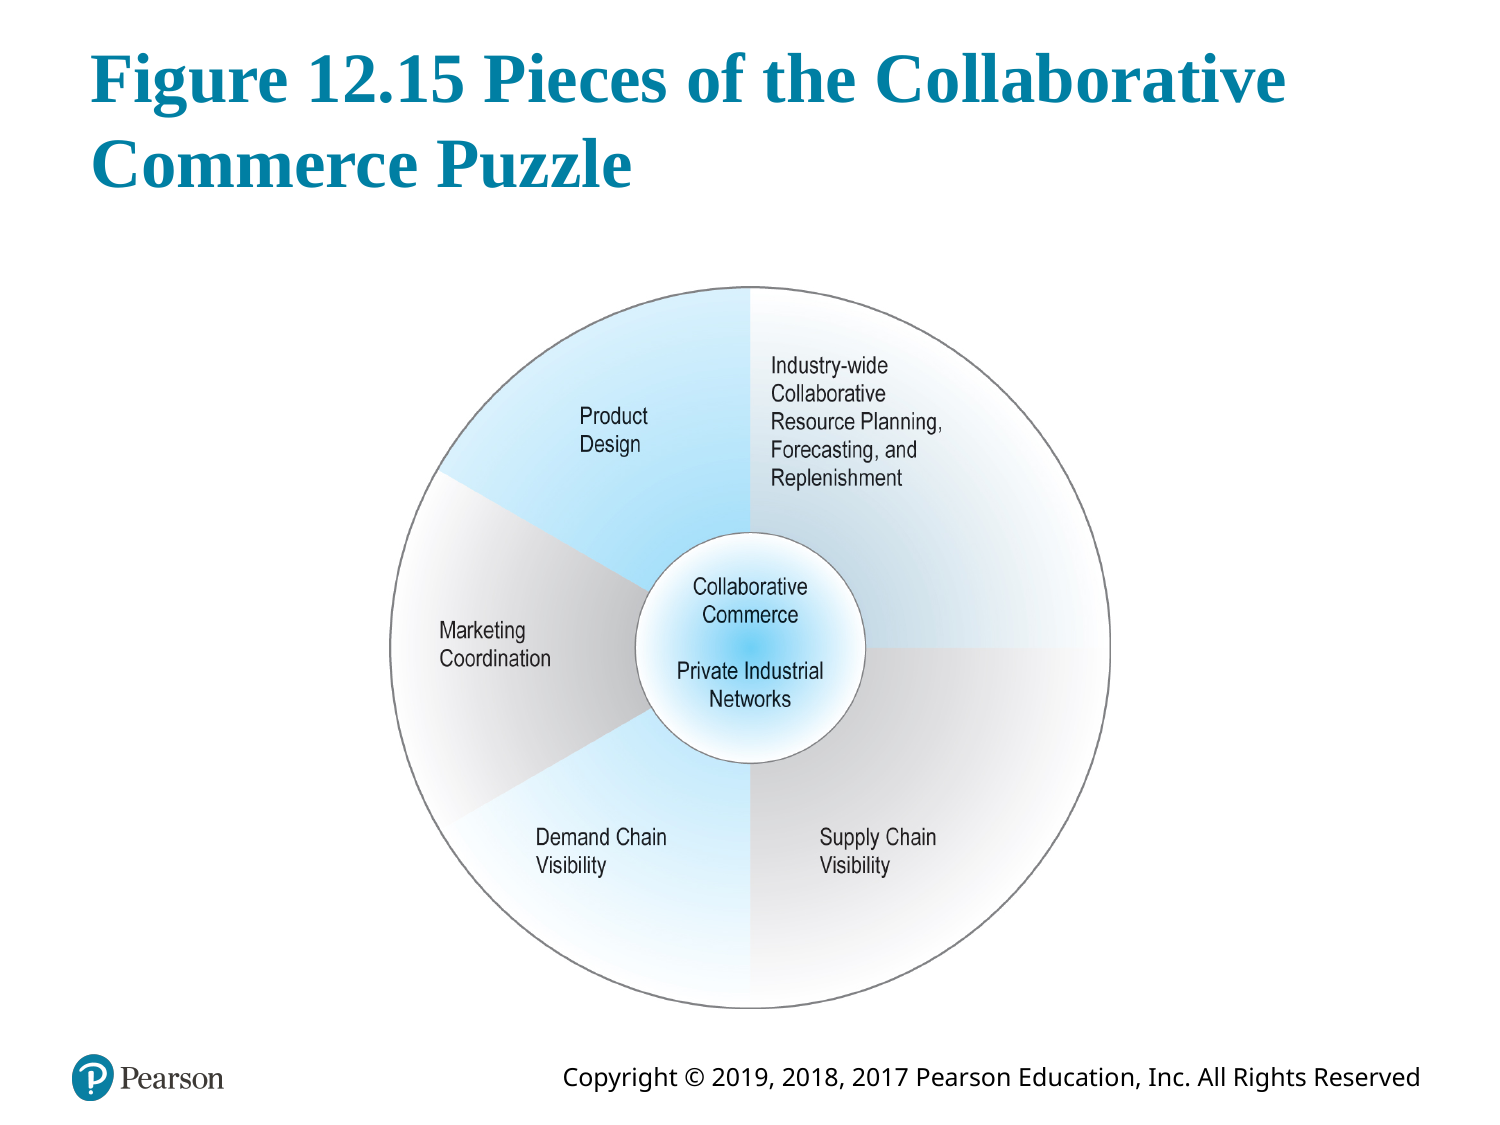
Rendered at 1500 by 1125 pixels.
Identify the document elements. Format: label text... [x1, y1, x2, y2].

picture [389, 286, 1111, 1009]
picture [80, 1063, 106, 1088]
picture [98, 1054, 224, 1101]
title Figure 12.15 Pieces of the Collaborative Commerce Puzzle [75, 41, 1425, 217]
picture [72, 1087, 83, 1101]
picture [72, 1054, 88, 1070]
